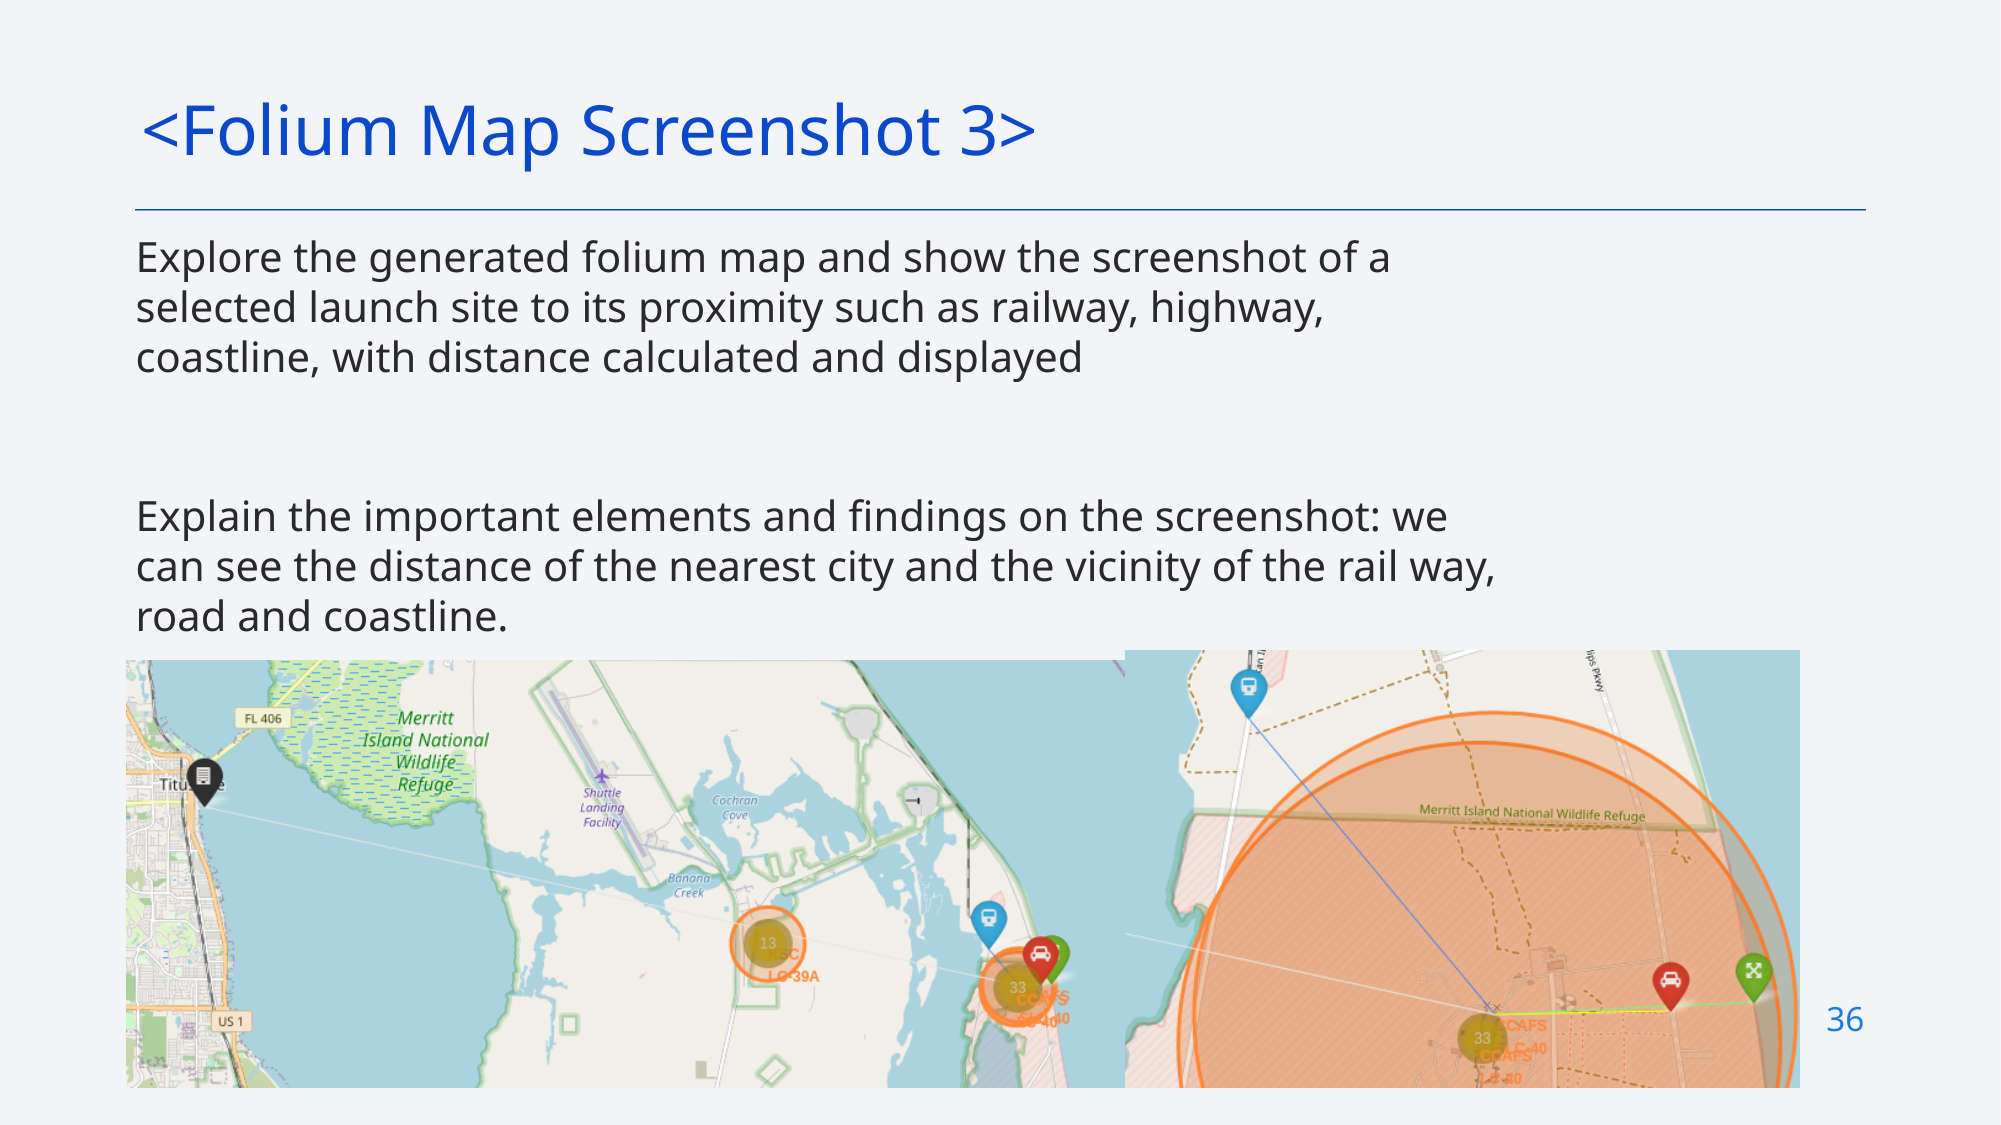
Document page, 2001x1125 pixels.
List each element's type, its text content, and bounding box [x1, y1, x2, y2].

text_box Explore the generated folium map and show the screenshot of a selected launch site to its proximity such as railway, highway, coastline, with distance calculated and displayed Explain the important elements and findings on the screenshot: we can see the distance of the nearest city and the vicinity of the rail way, road and coastline. [120, 223, 1531, 665]
picture [0, 0, 2001, 1125]
text_box 35 [1804, 988, 1880, 1054]
text_box <Folium Map Screenshot 3> [126, 88, 1851, 178]
